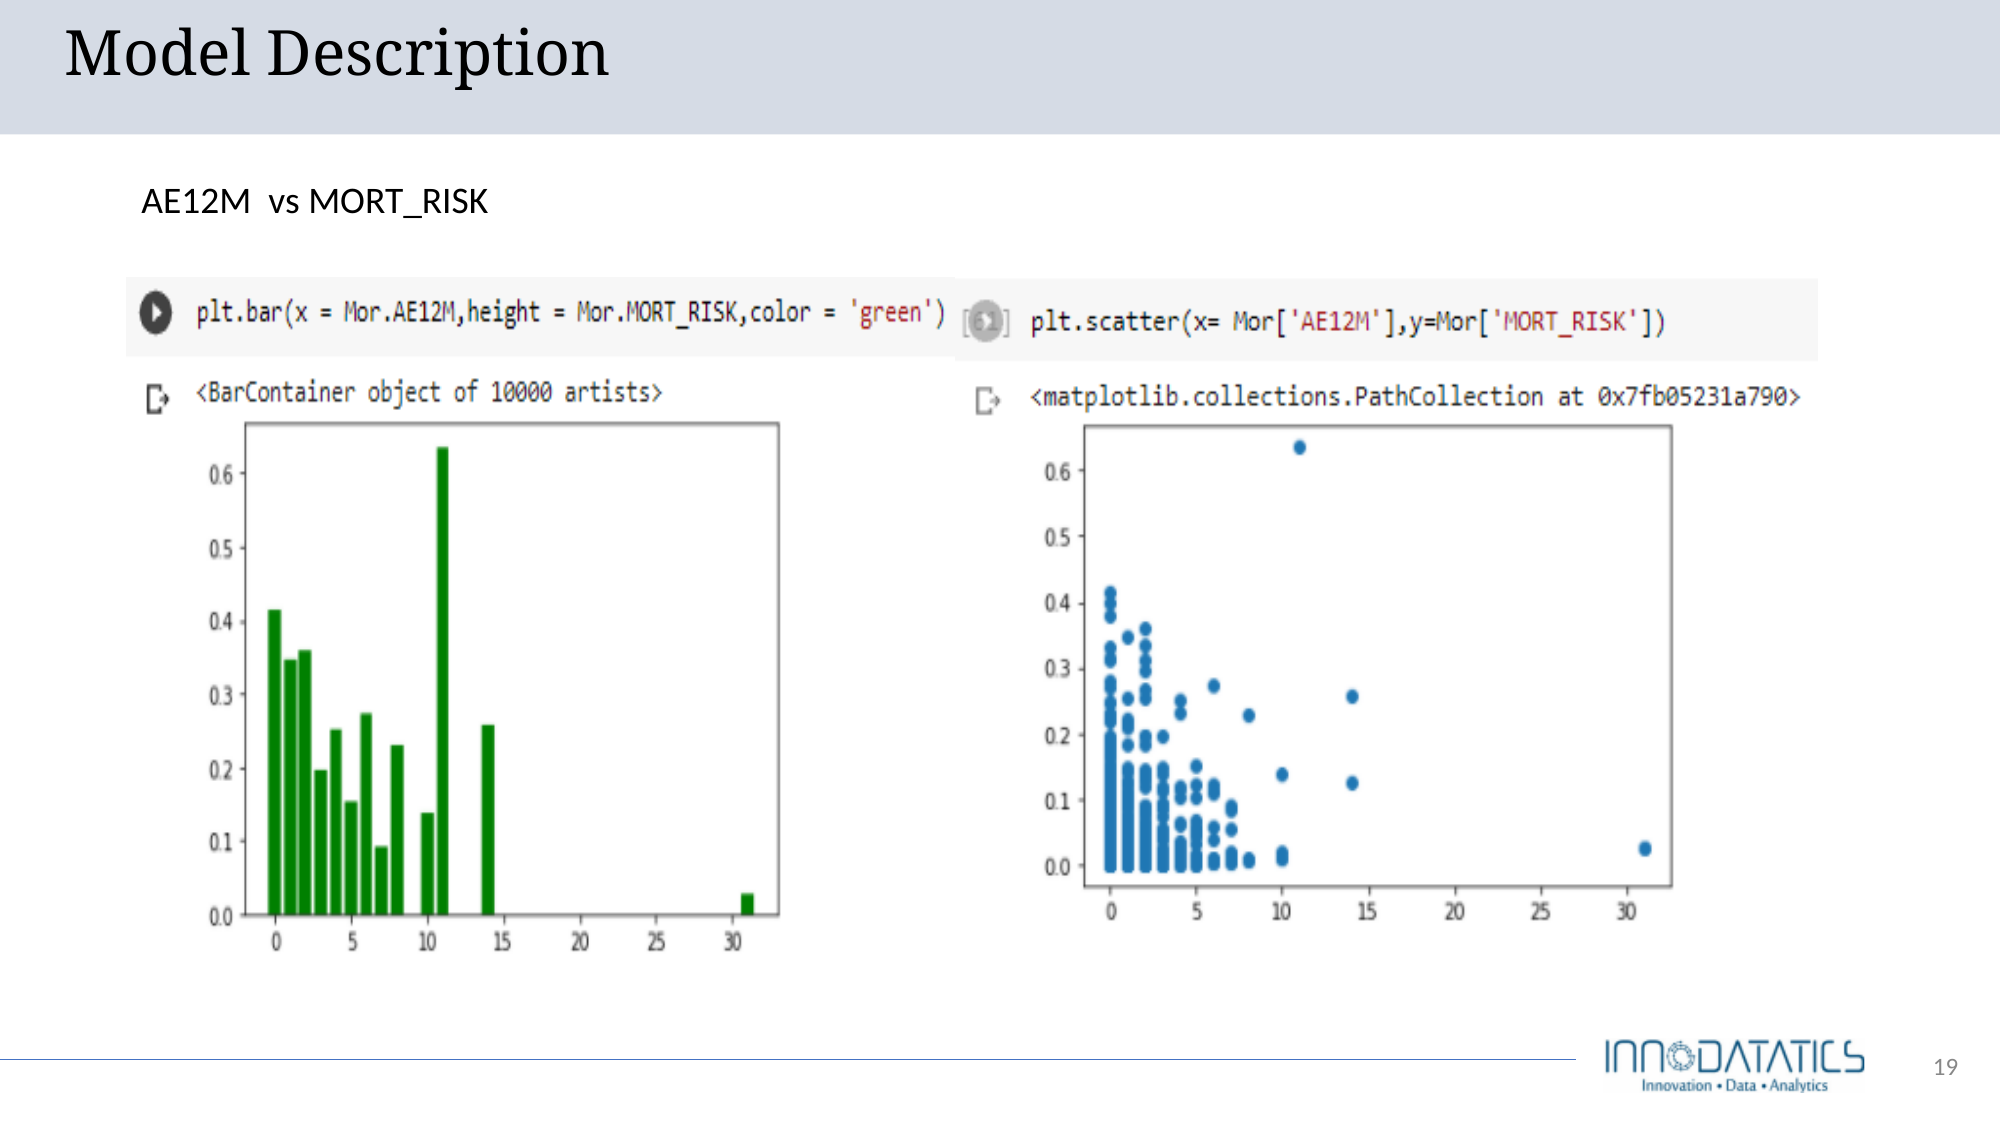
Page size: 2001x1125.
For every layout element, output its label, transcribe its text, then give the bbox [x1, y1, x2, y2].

title Model Description [49, 0, 1763, 157]
picture [126, 277, 1818, 984]
picture [1603, 1038, 1865, 1093]
text_box AE12M vs MORT_RISK [126, 168, 804, 229]
slide_number ‹#› [1909, 1041, 1974, 1090]
